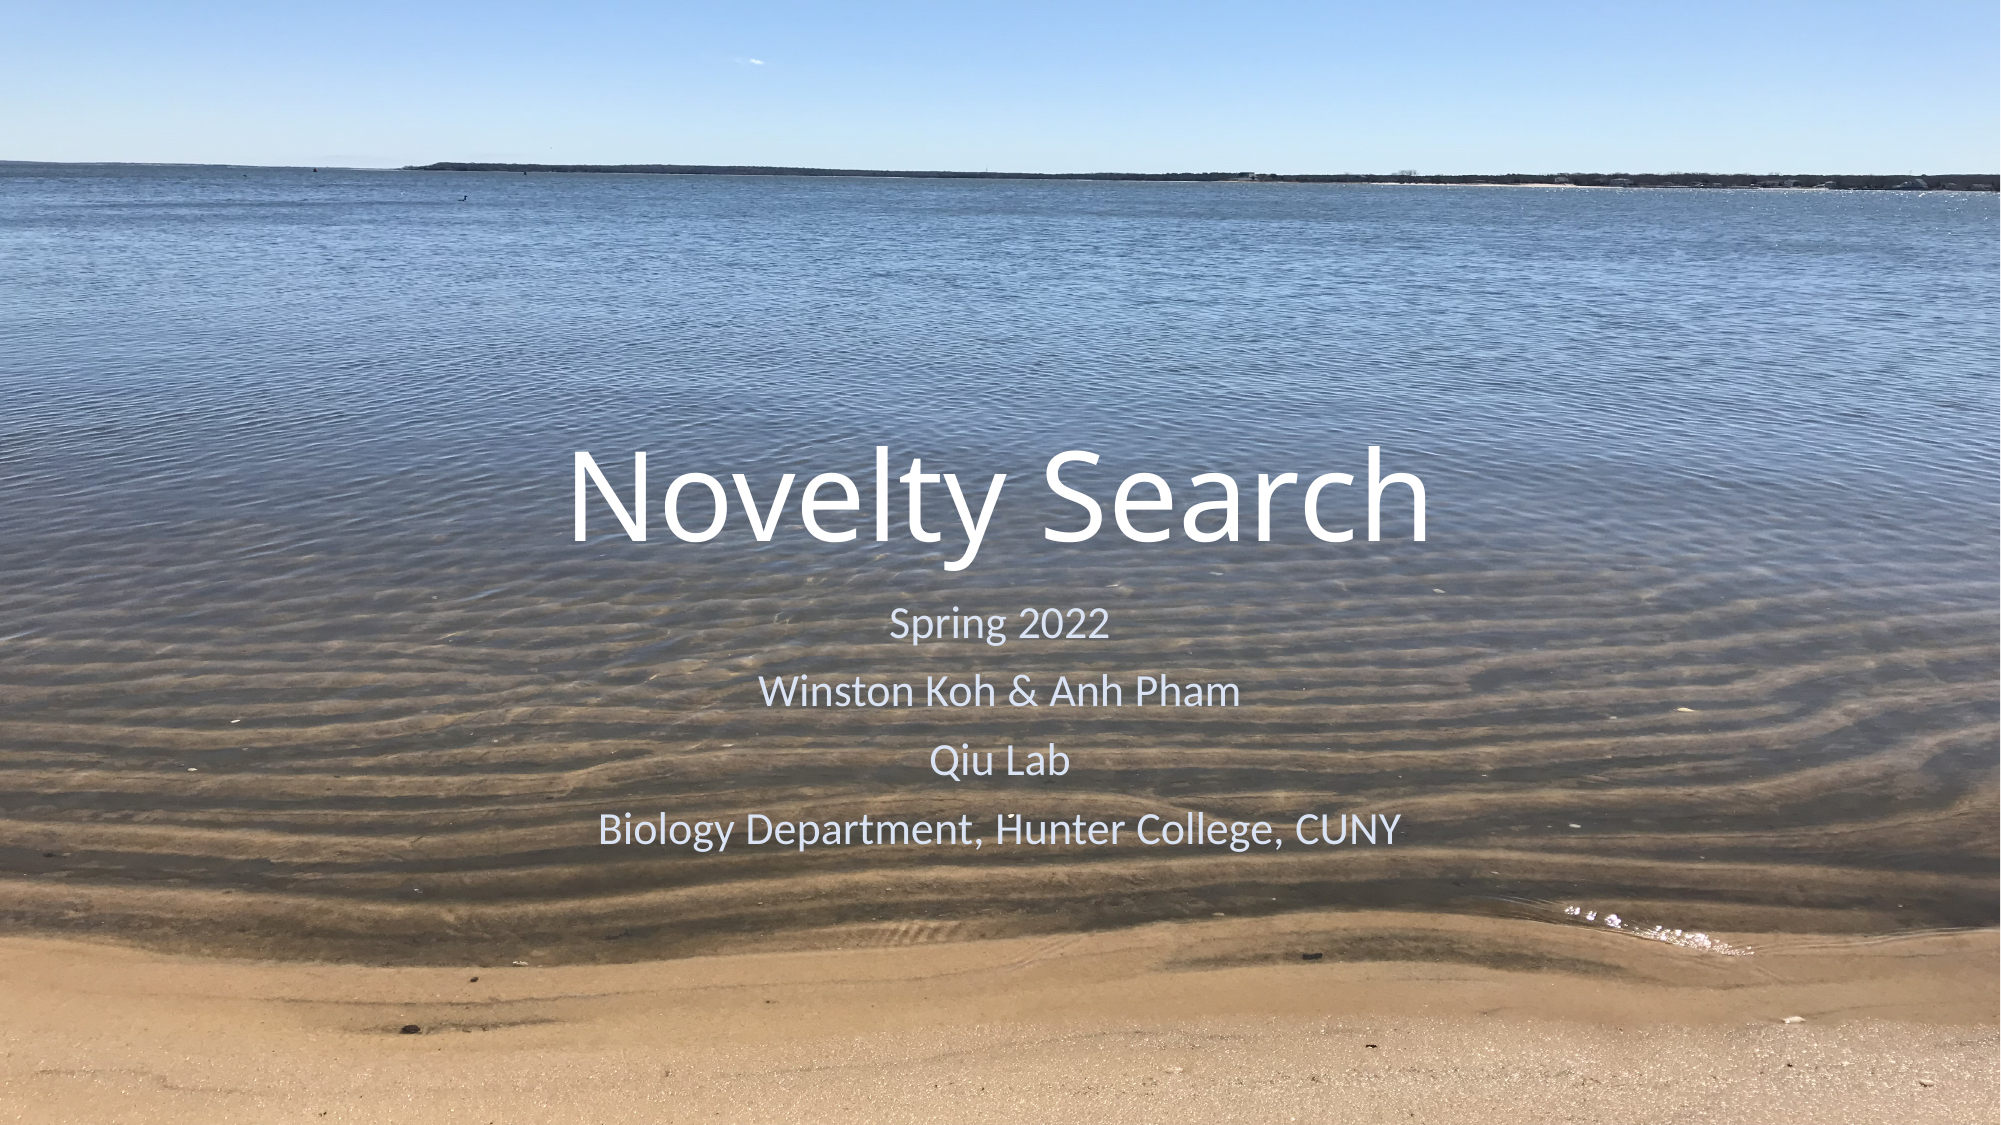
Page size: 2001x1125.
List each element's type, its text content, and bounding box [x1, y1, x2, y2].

title Novelty Search [249, 184, 1750, 576]
subtitle Spring 2022 Winston Koh & Anh Pham Qiu Lab Biology Department, Hunter College, CUNY [249, 590, 1750, 863]
picture [0, 0, 2001, 1125]
